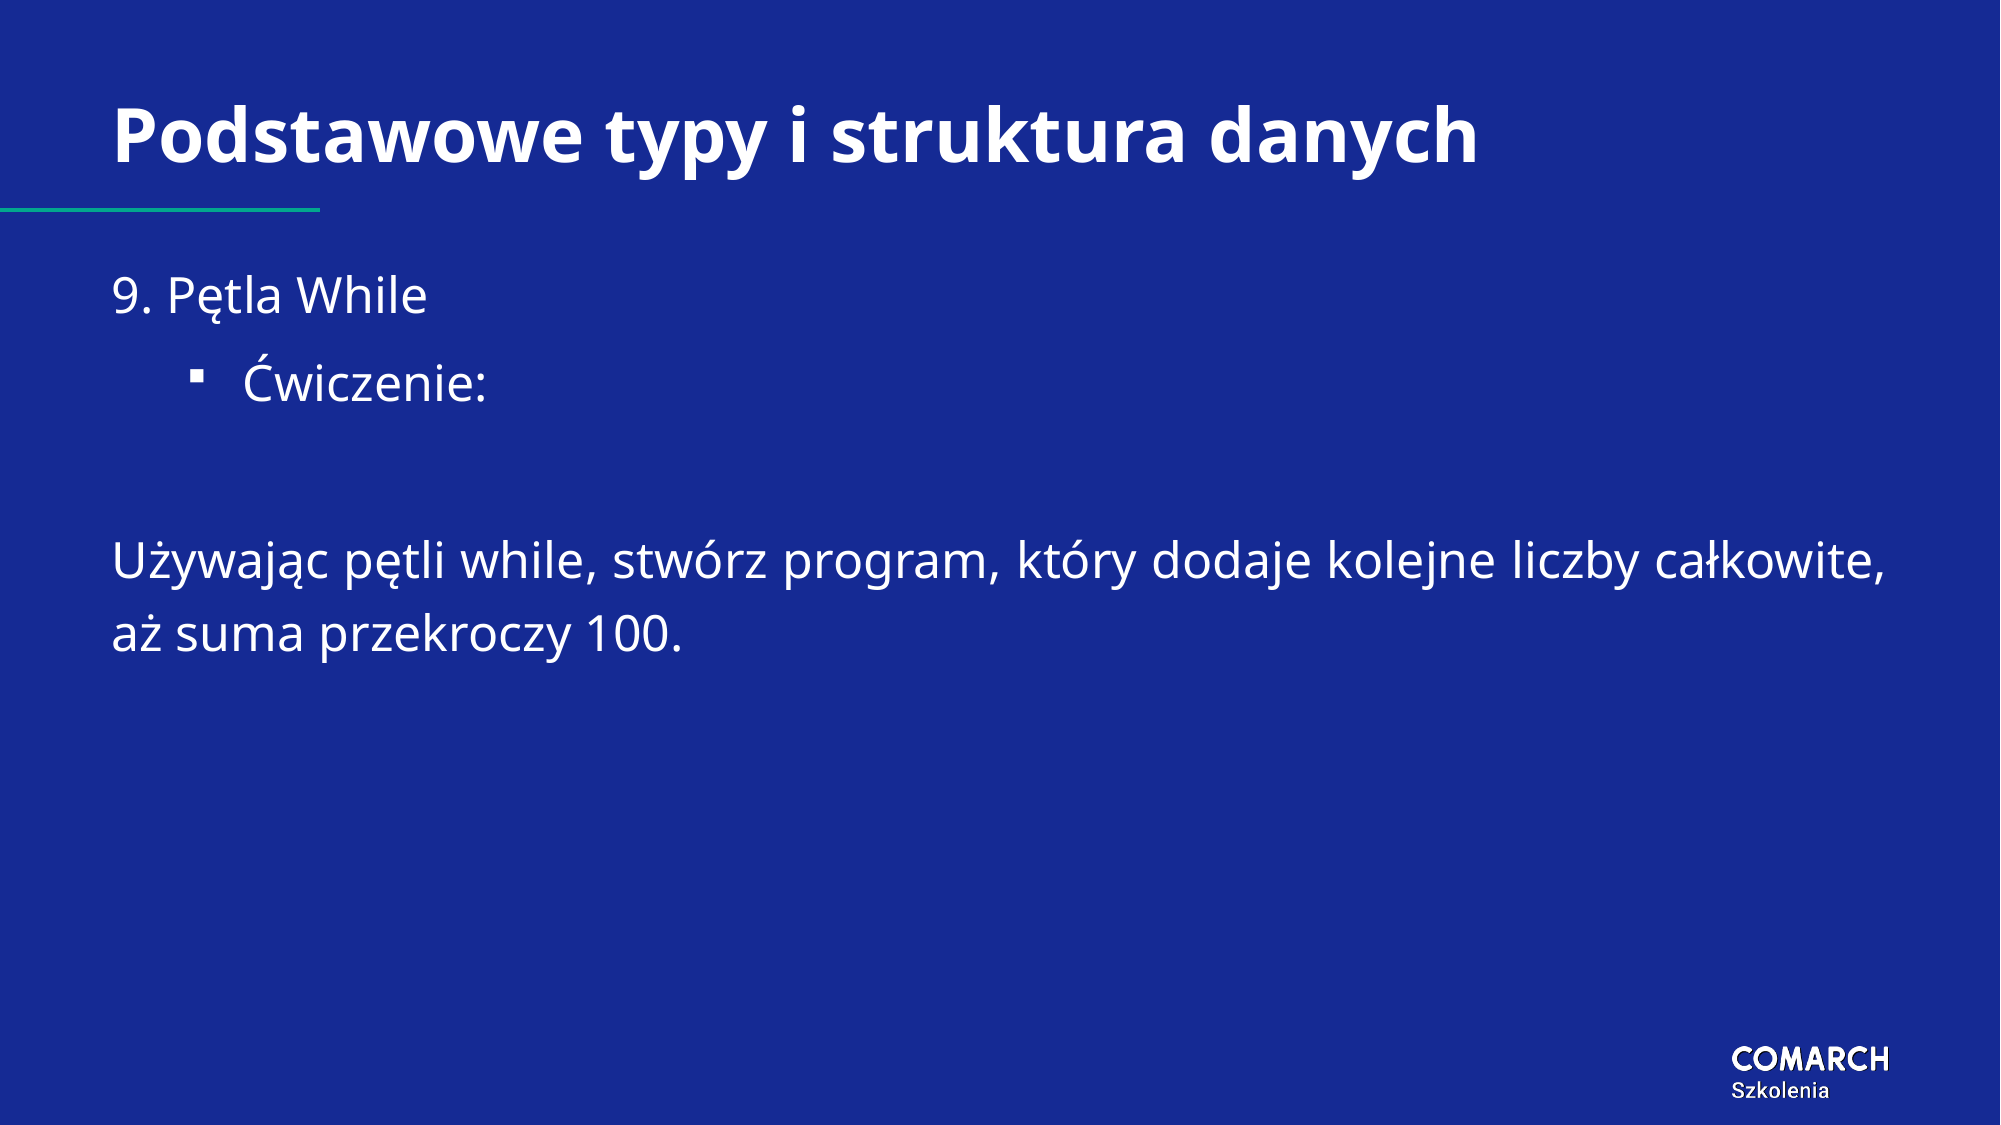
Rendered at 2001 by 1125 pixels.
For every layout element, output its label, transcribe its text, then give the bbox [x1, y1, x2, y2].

list 9. Pętla While Ćwiczenie: Używając pętli while, stwórz program, który dodaje kolejne liczby całkowite, aż suma przekroczy 100. [111, 243, 1889, 1000]
title Podstawowe typy i struktura danych [111, 0, 1889, 185]
picture [1732, 1046, 1889, 1098]
